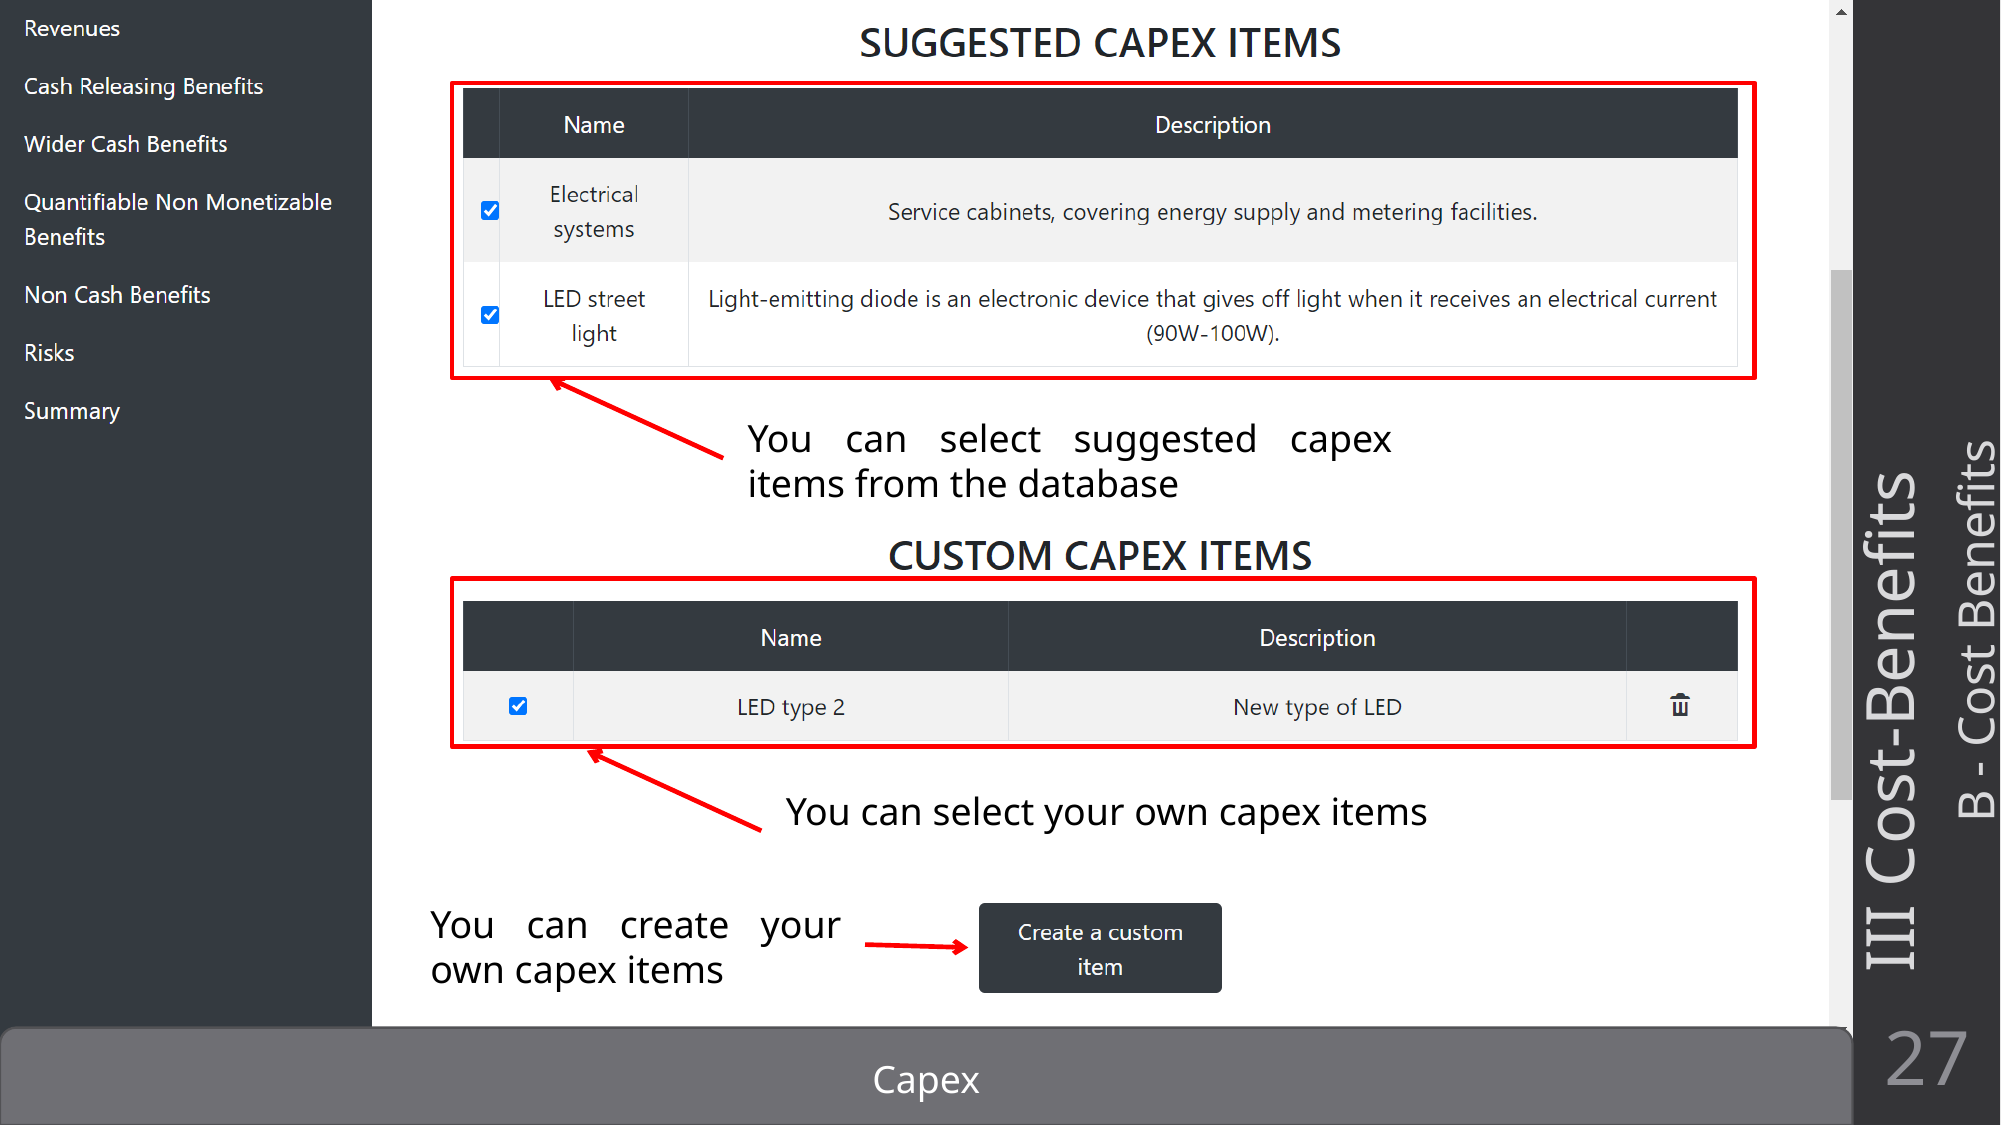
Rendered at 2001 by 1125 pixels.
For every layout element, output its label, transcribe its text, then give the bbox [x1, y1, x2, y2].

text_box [586, 750, 762, 832]
footer III Cost-Benefits B - Cost Benefits [1897, 400, 1958, 988]
picture [0, 0, 1853, 1043]
slide_number 27 [1854, 1012, 2000, 1110]
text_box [548, 377, 724, 459]
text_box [864, 944, 969, 948]
text_box Capex [0, 1052, 1854, 1125]
